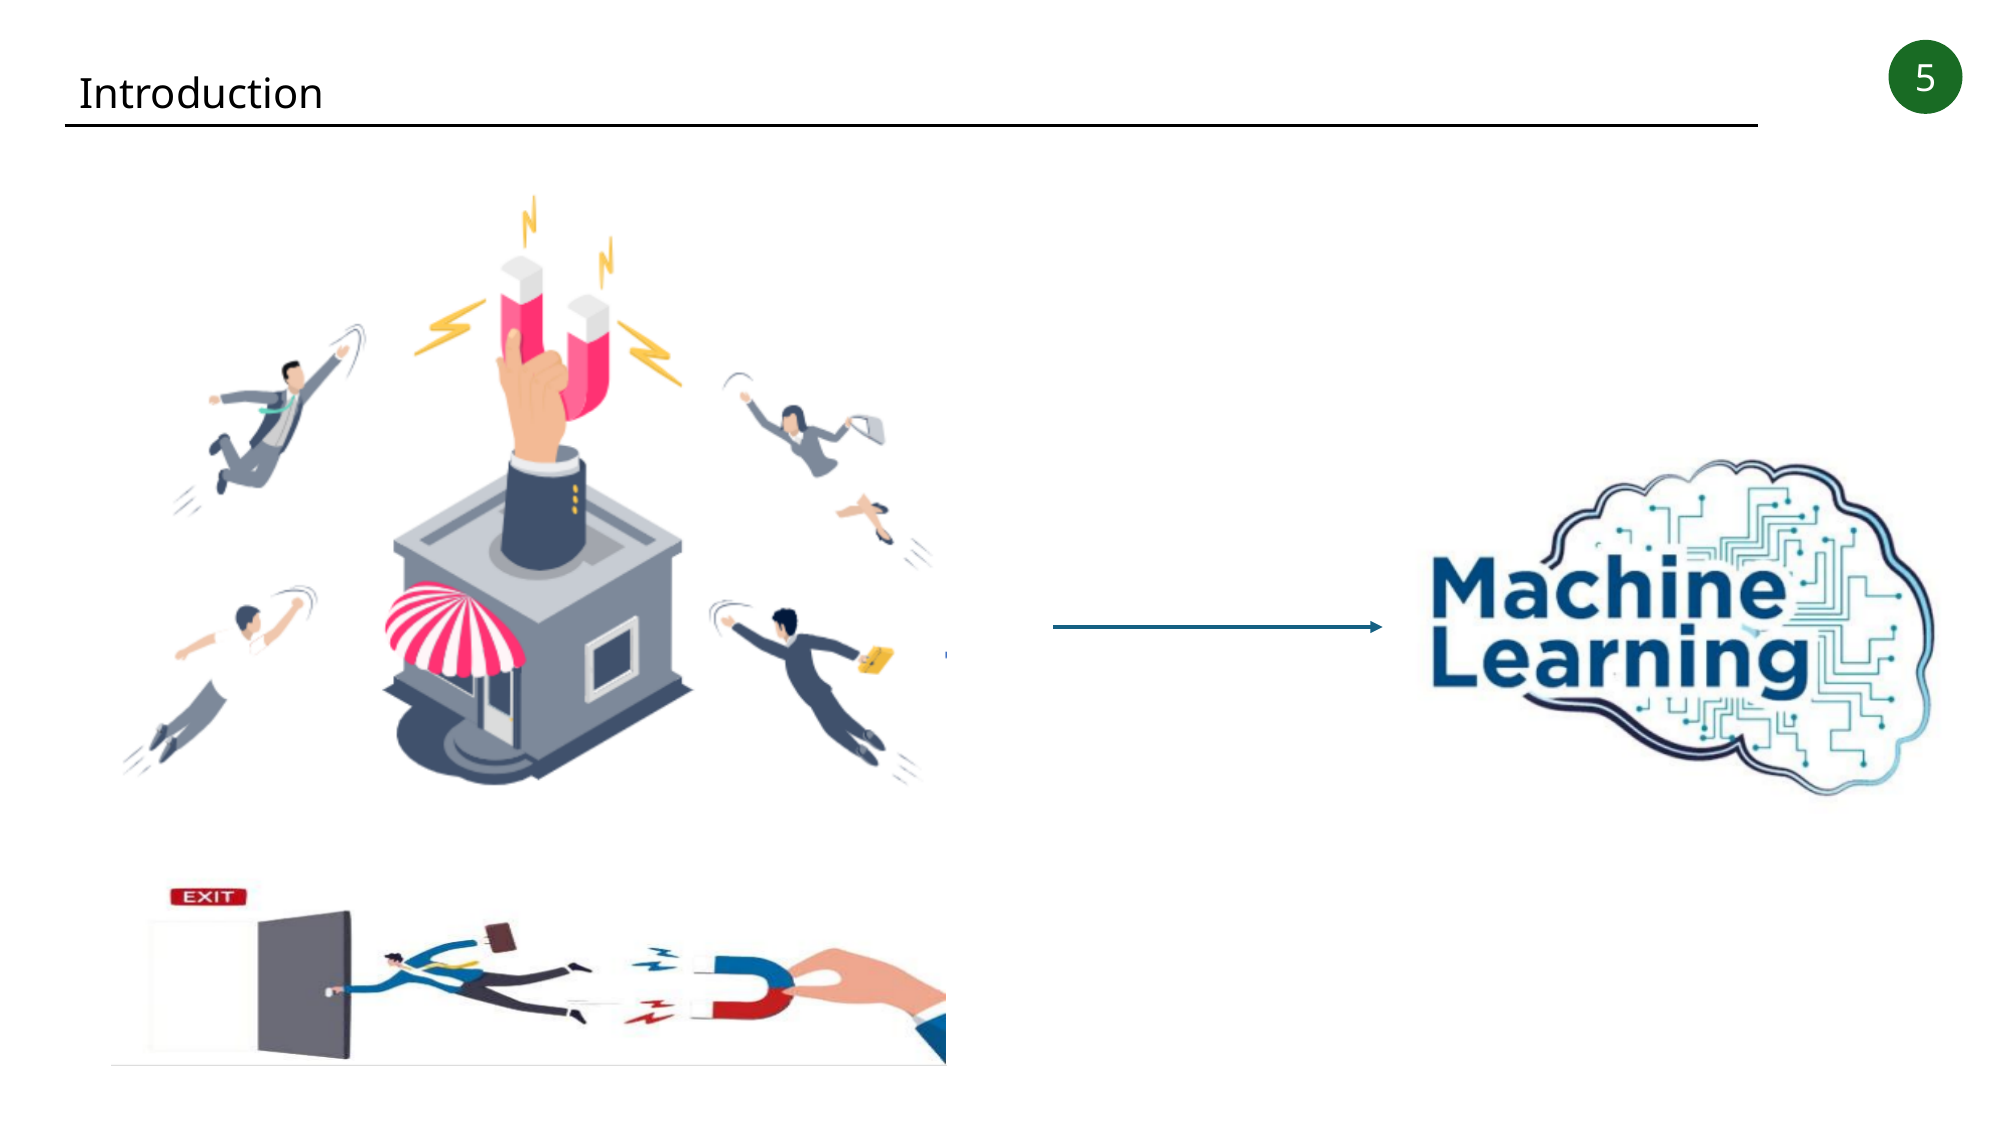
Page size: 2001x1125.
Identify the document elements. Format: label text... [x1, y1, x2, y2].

text_box 5 [1886, 38, 1965, 116]
text_box Introduction [64, 59, 718, 124]
picture [111, 188, 948, 1066]
picture [1382, 381, 2000, 873]
